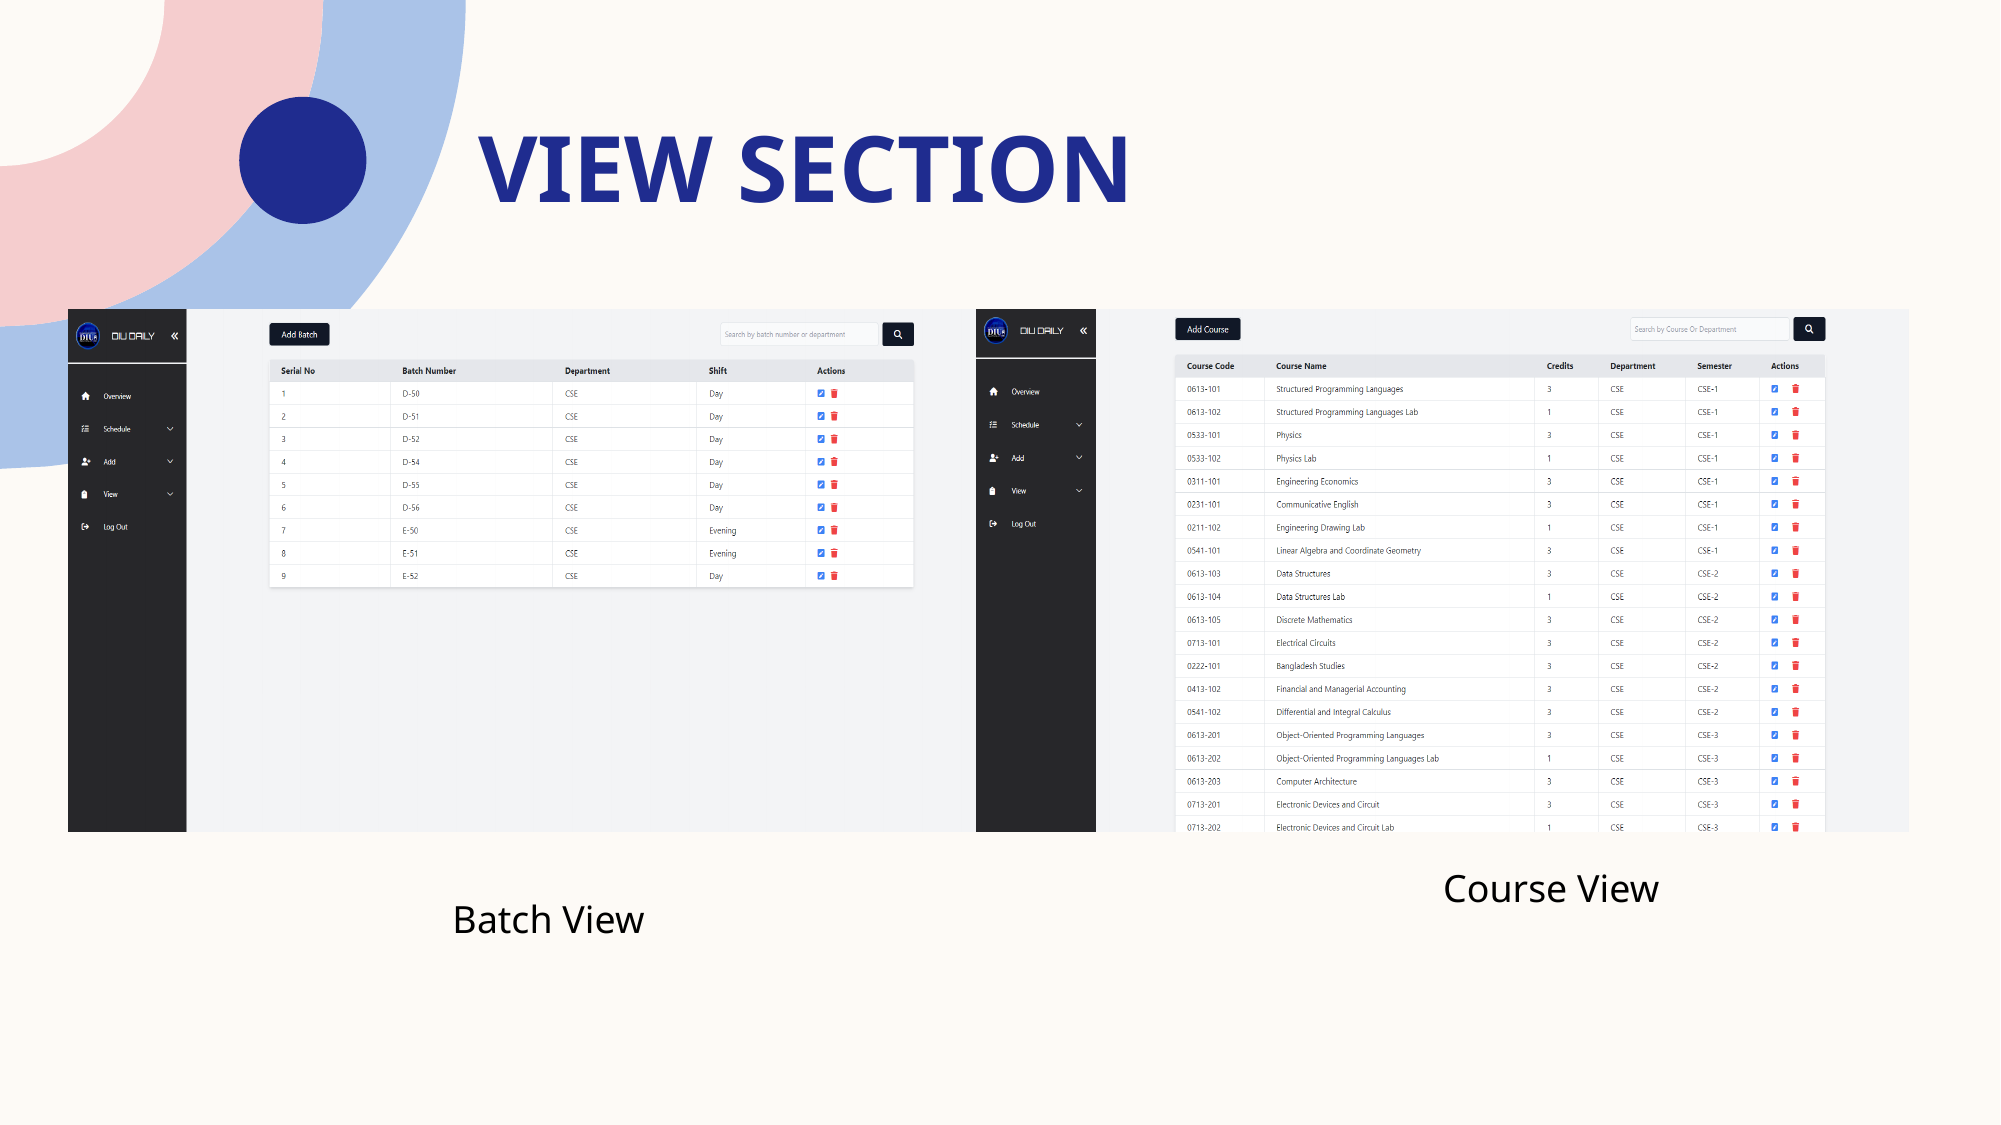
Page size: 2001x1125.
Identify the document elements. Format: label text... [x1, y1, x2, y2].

title view Section [289, 77, 1324, 229]
text_box Batch View [437, 888, 750, 949]
picture [68, 309, 1909, 832]
text_box Course View [1428, 858, 1692, 918]
